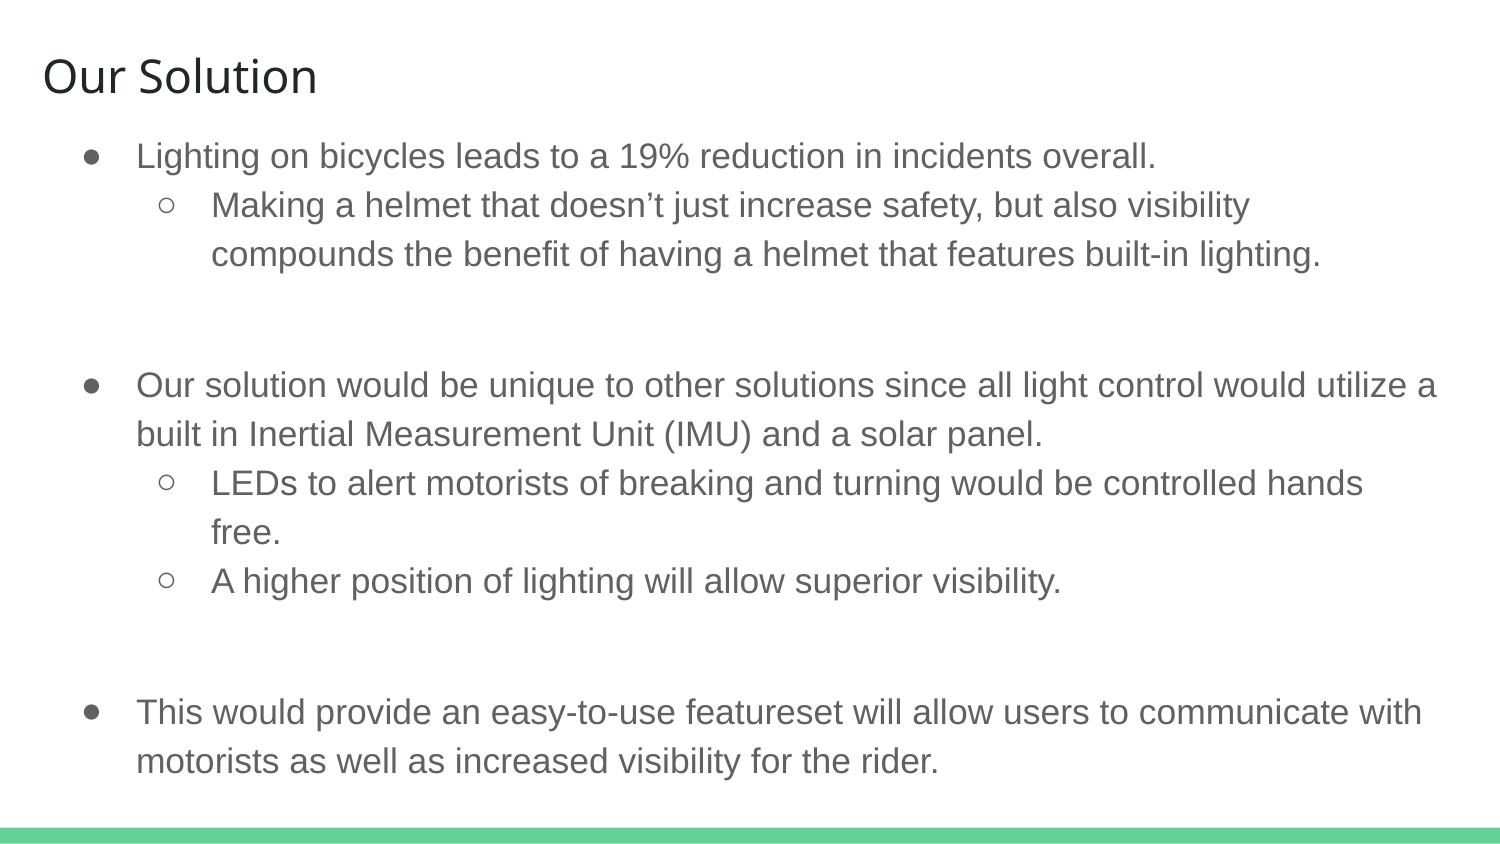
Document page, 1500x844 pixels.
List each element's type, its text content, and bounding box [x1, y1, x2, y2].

list Lighting on bicycles leads to a 19% reduction in incidents overall. Making a helmet that doesn’t just increase safety, but also visibility compounds the benefit of having a helmet that features built-in lighting. Our solution would be unique to other solutions since all light control would utilize a built in Inertial Measurement Unit (IMU) and a solar panel. LEDs to alert motorists of breaking and turning would be controlled hands free. A higher position of lighting will allow superior visibility. This would provide an easy-to-use featureset will allow users to communicate with motorists as well as increased visibility for the rider. [46, 112, 1454, 786]
title Our Solution [27, 28, 533, 123]
